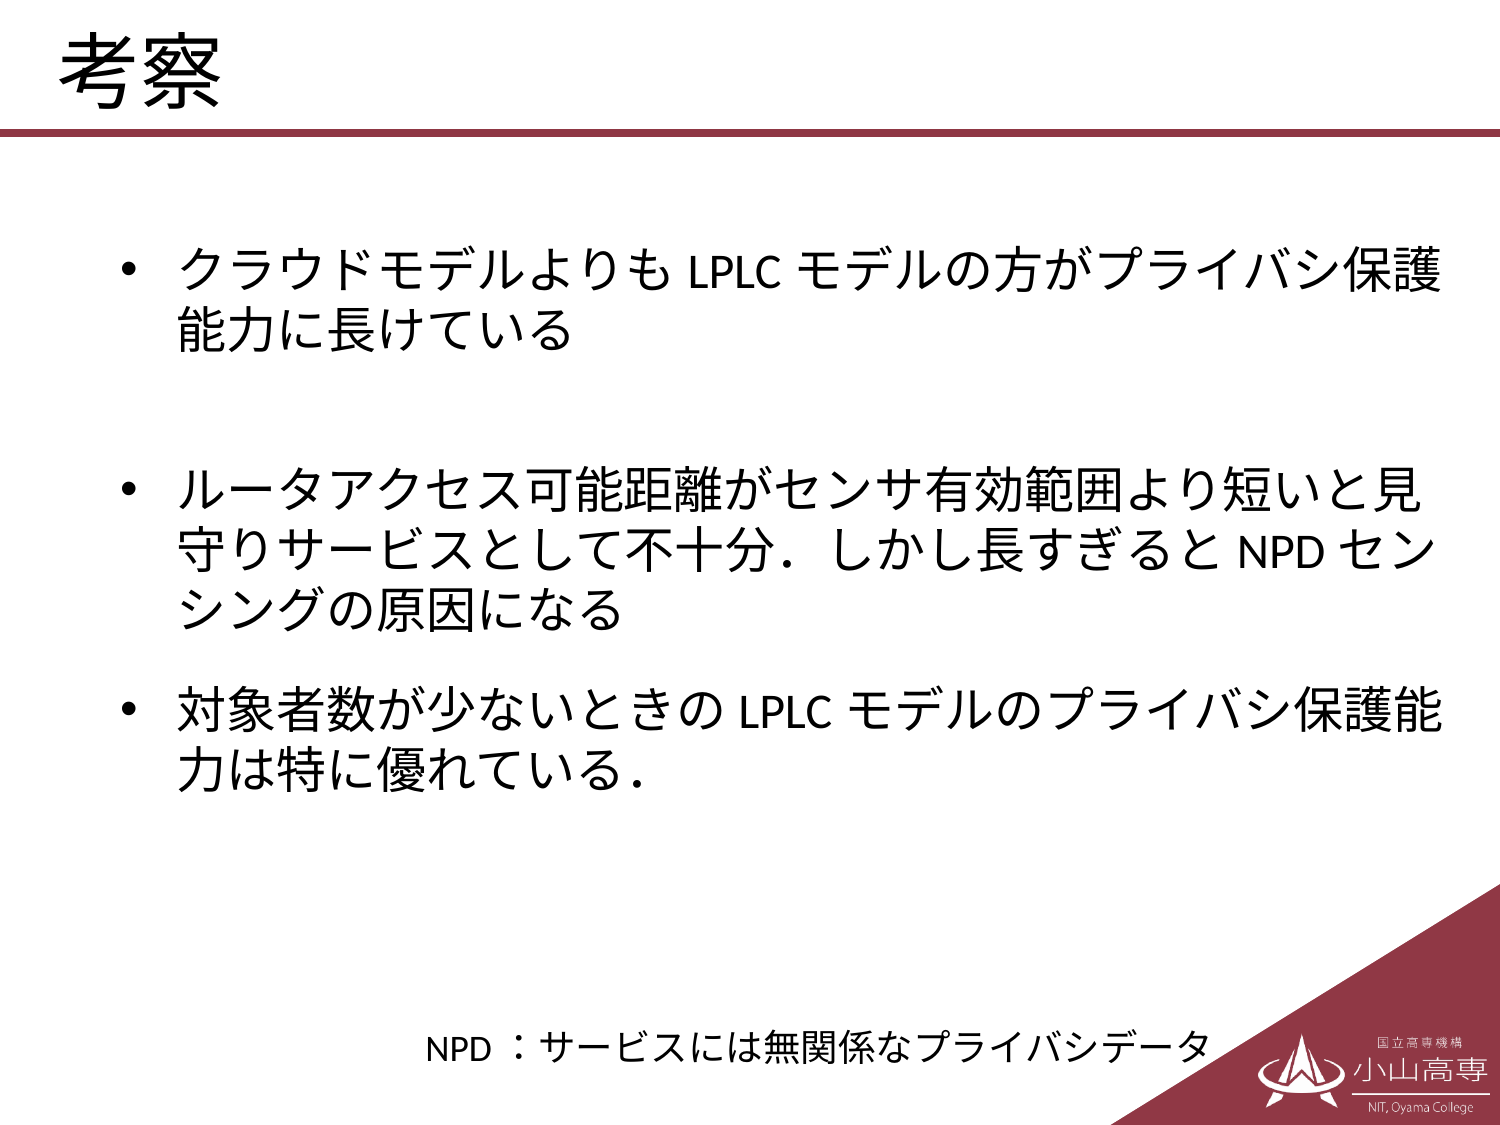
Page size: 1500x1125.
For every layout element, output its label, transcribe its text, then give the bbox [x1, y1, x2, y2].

title 考察 [42, 20, 1294, 130]
text_box ルータアクセス可能距離がセンサ有効範囲より短いと見守りサービスとして不十分．しかし長すぎるとNPDセンシングの原因になる [105, 450, 1459, 646]
text_box NPD：サービスには無関係なプライバシデータ [410, 1016, 1337, 1077]
text_box 対象者数が少ないときのLPLCモデルのプライバシ保護能力は特に優れている． [105, 670, 1459, 806]
picture [1112, 885, 1500, 1125]
picture [0, 129, 1500, 137]
text_box クラウドモデルよりもLPLCモデルの方がプライバシ保護能力に長けている [105, 230, 1459, 366]
